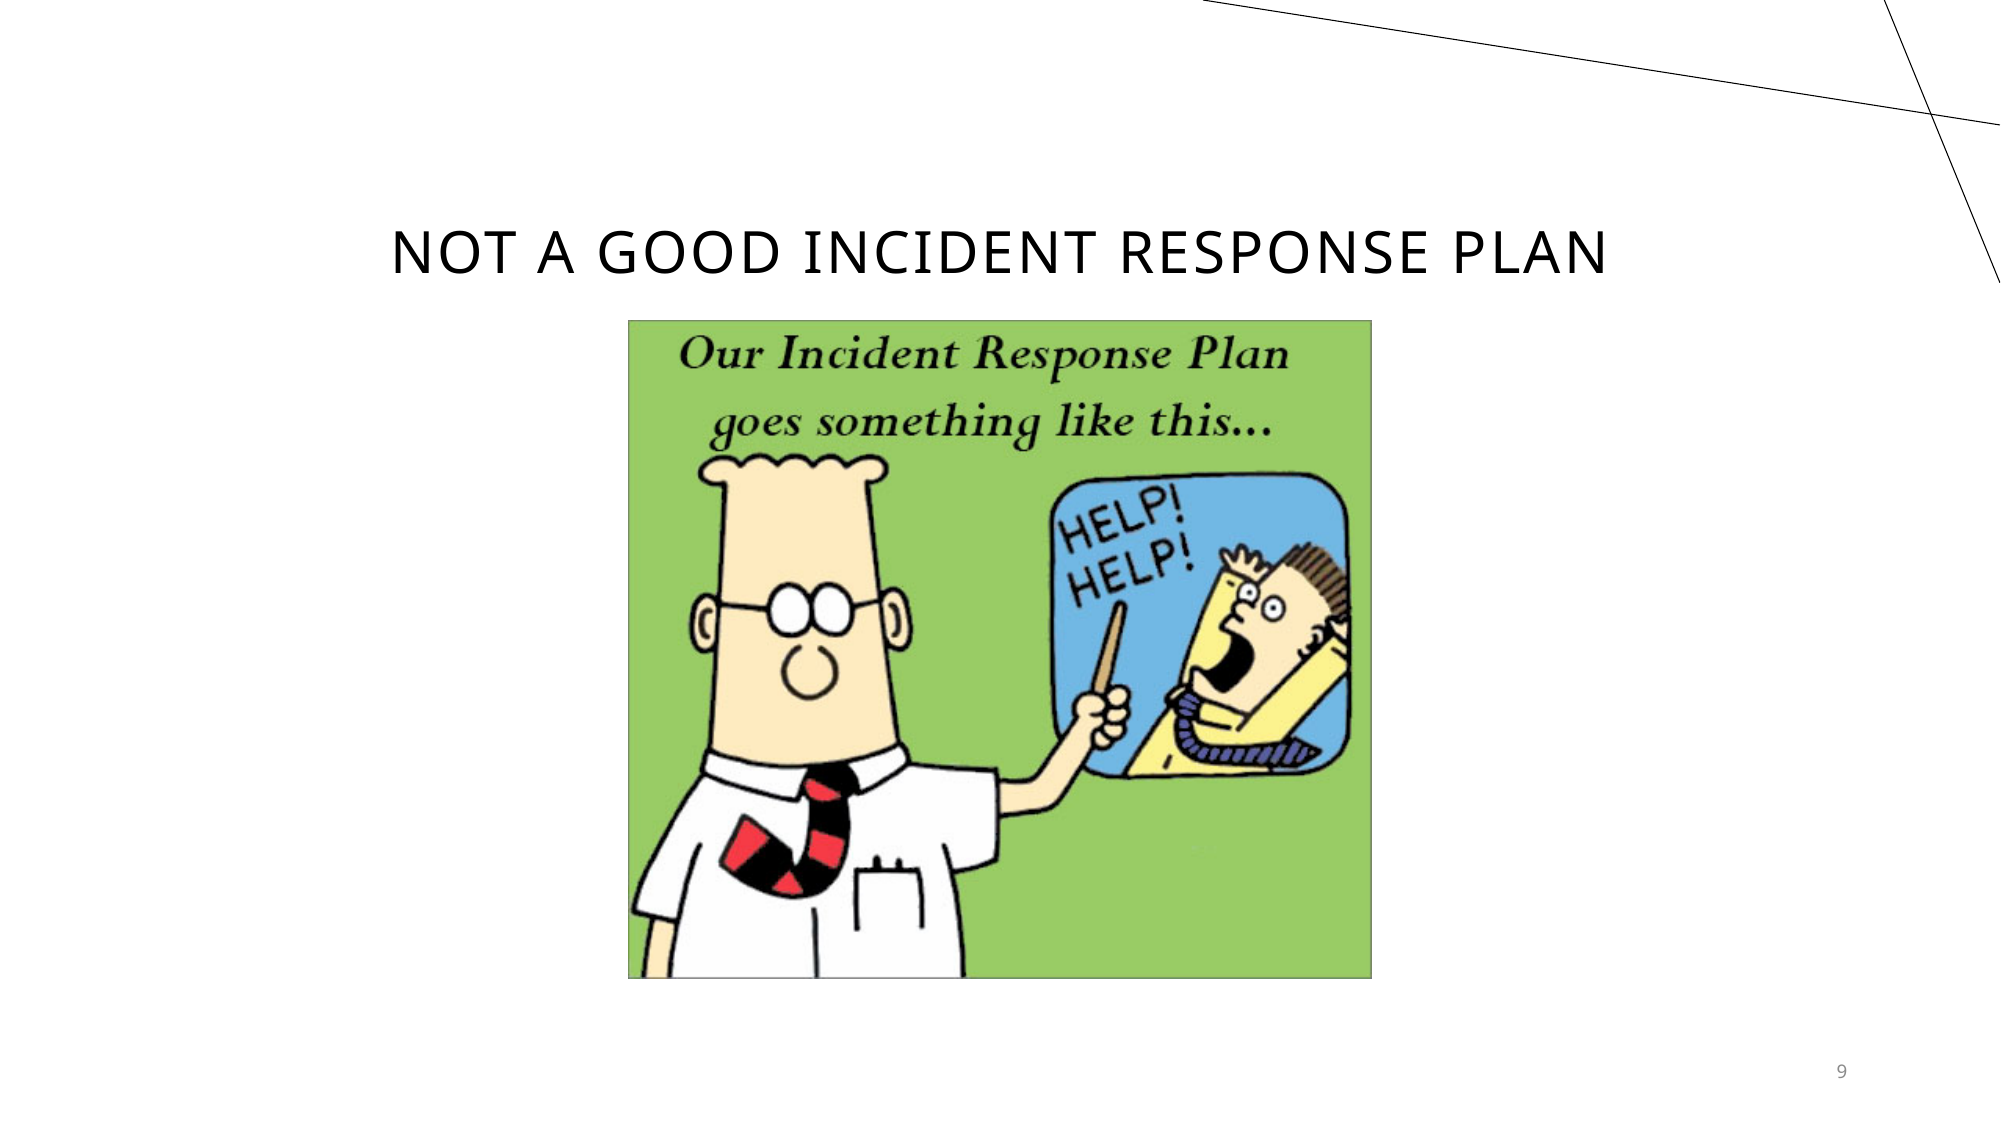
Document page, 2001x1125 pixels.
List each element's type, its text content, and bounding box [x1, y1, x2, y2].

picture [628, 320, 1372, 979]
title Not a good incident response plan [309, 146, 1691, 364]
slide_number 9 [1412, 1042, 1863, 1103]
